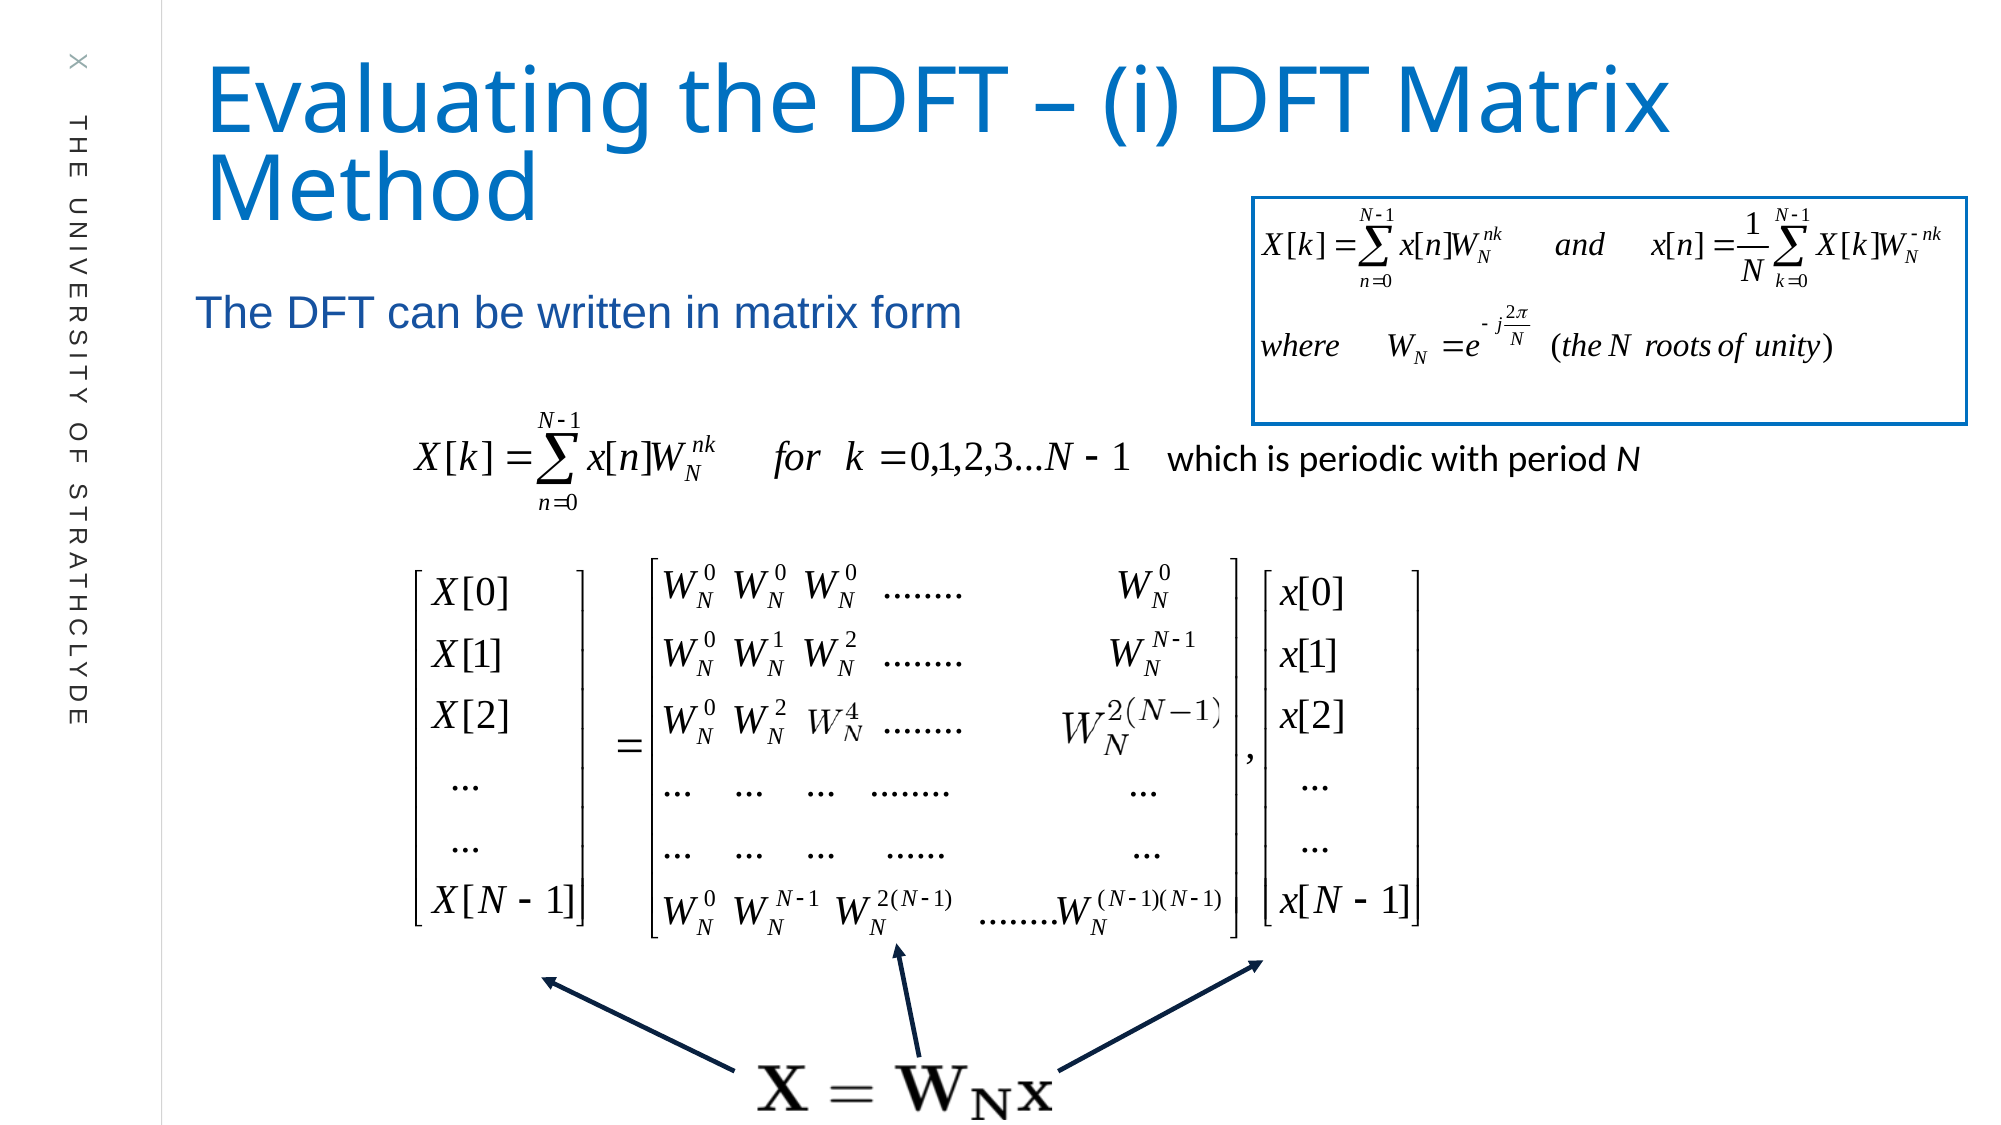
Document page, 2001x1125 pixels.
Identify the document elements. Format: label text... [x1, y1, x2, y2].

text_box The DFT can be written in matrix form [180, 275, 991, 345]
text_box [404, 401, 1944, 961]
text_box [1254, 198, 1966, 423]
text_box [896, 961, 920, 1058]
picture [757, 1065, 1053, 1120]
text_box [1058, 961, 1264, 1072]
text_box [541, 977, 735, 1072]
title Evaluating the DFT – (i) DFT Matrix Method [204, 30, 2000, 149]
